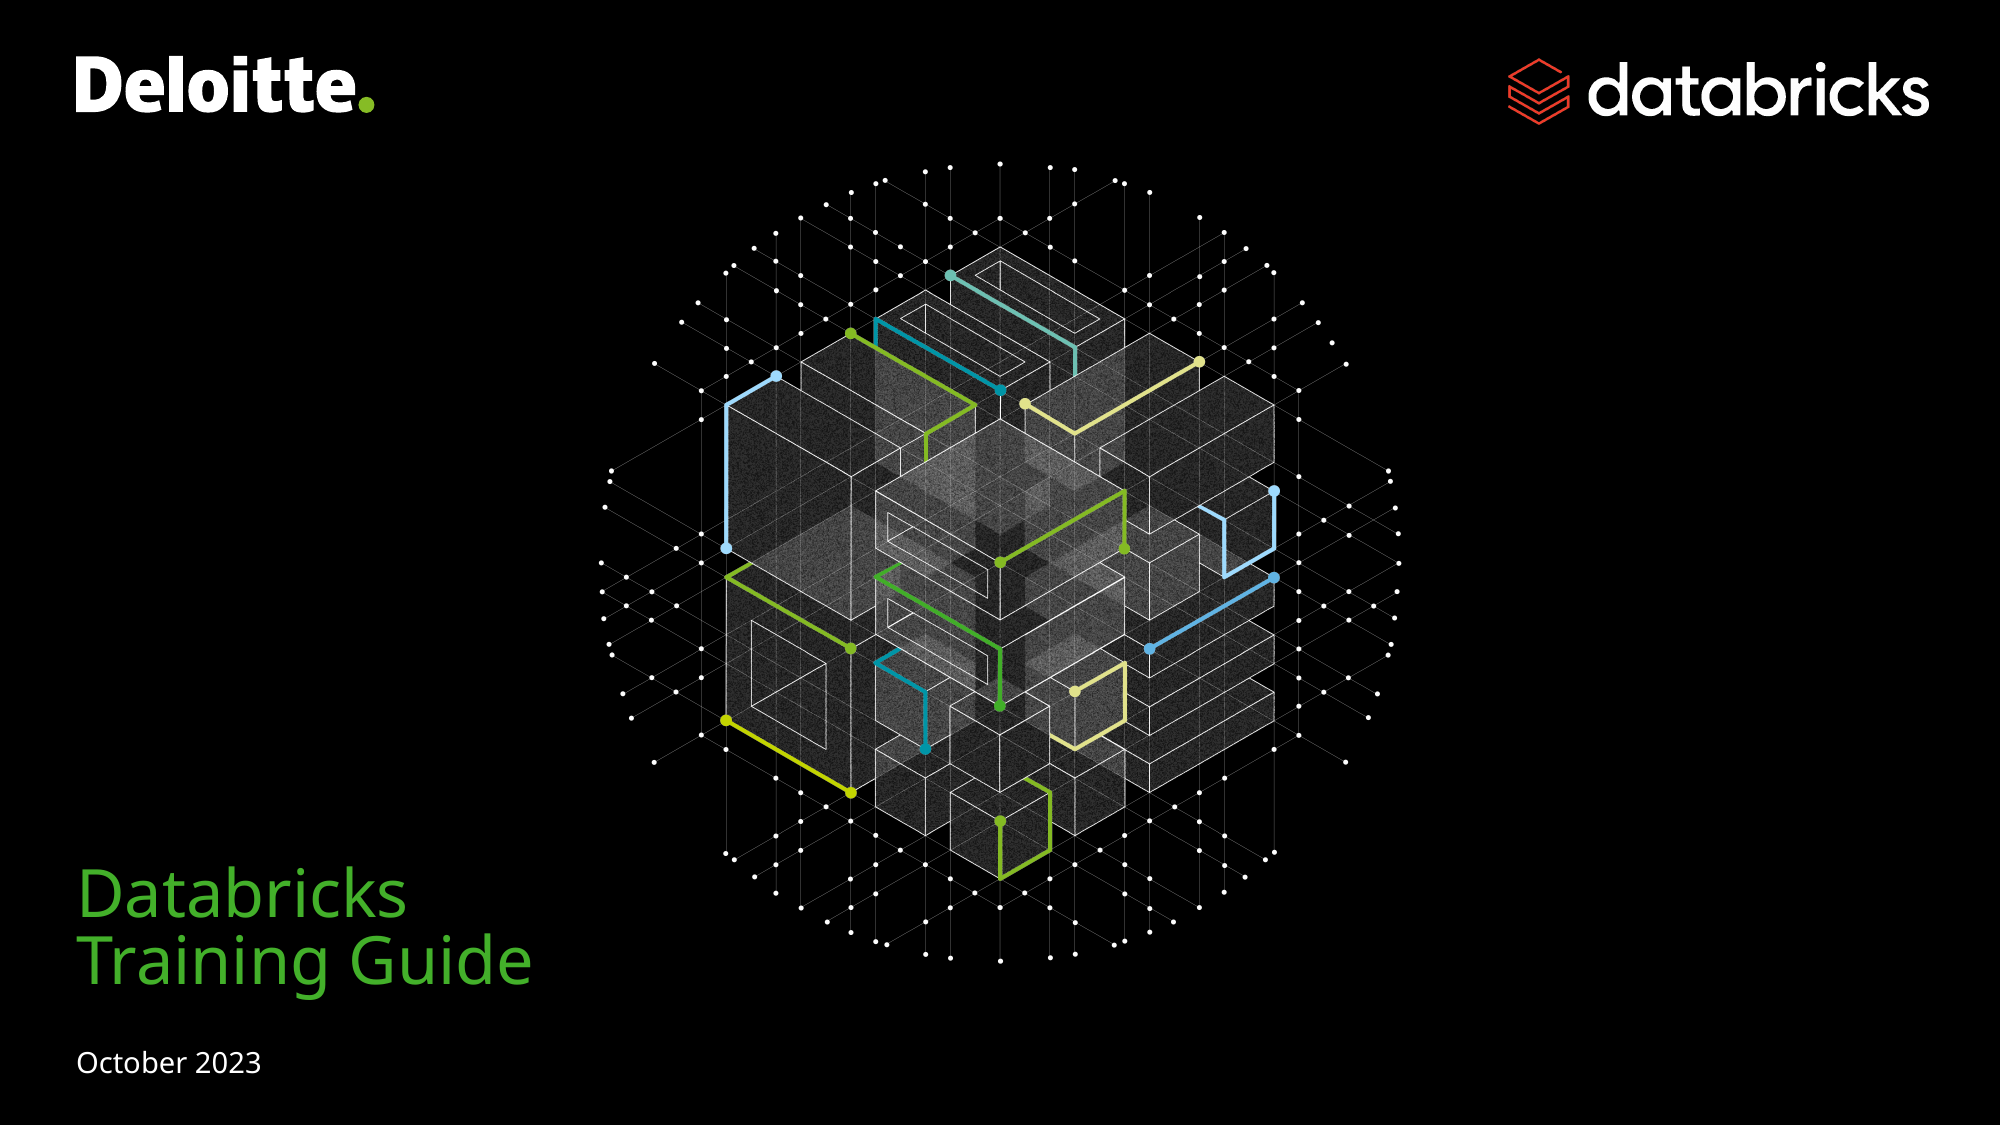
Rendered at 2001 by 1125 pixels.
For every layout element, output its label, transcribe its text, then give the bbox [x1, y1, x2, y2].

picture [1508, 58, 1929, 125]
list October 2023 [76, 1044, 806, 1089]
title Databricks Training Guide [76, 850, 638, 998]
picture [549, 112, 1451, 1013]
